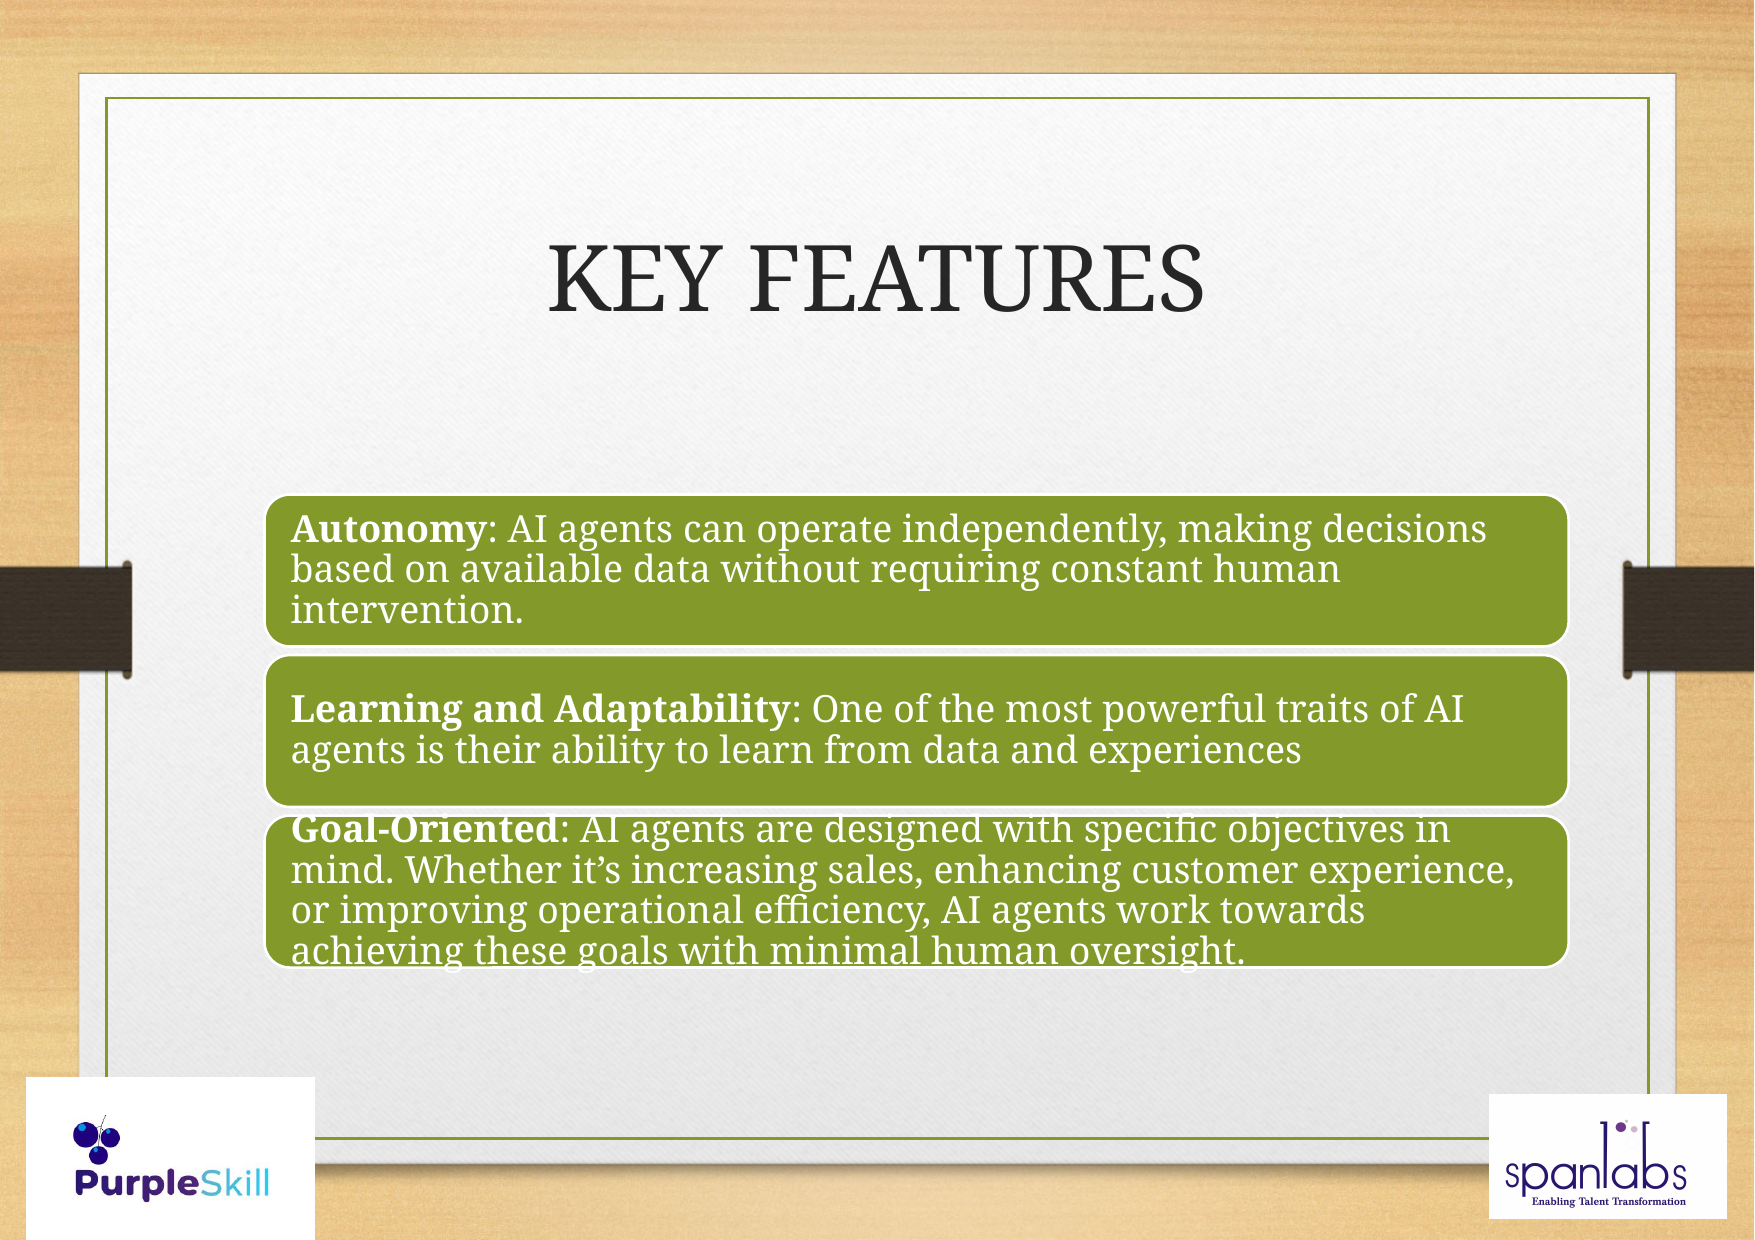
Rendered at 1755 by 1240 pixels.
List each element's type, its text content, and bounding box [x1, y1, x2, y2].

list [264, 419, 1569, 1043]
picture [0, 0, 1755, 1240]
title KEY FEATURES [225, 157, 1530, 393]
